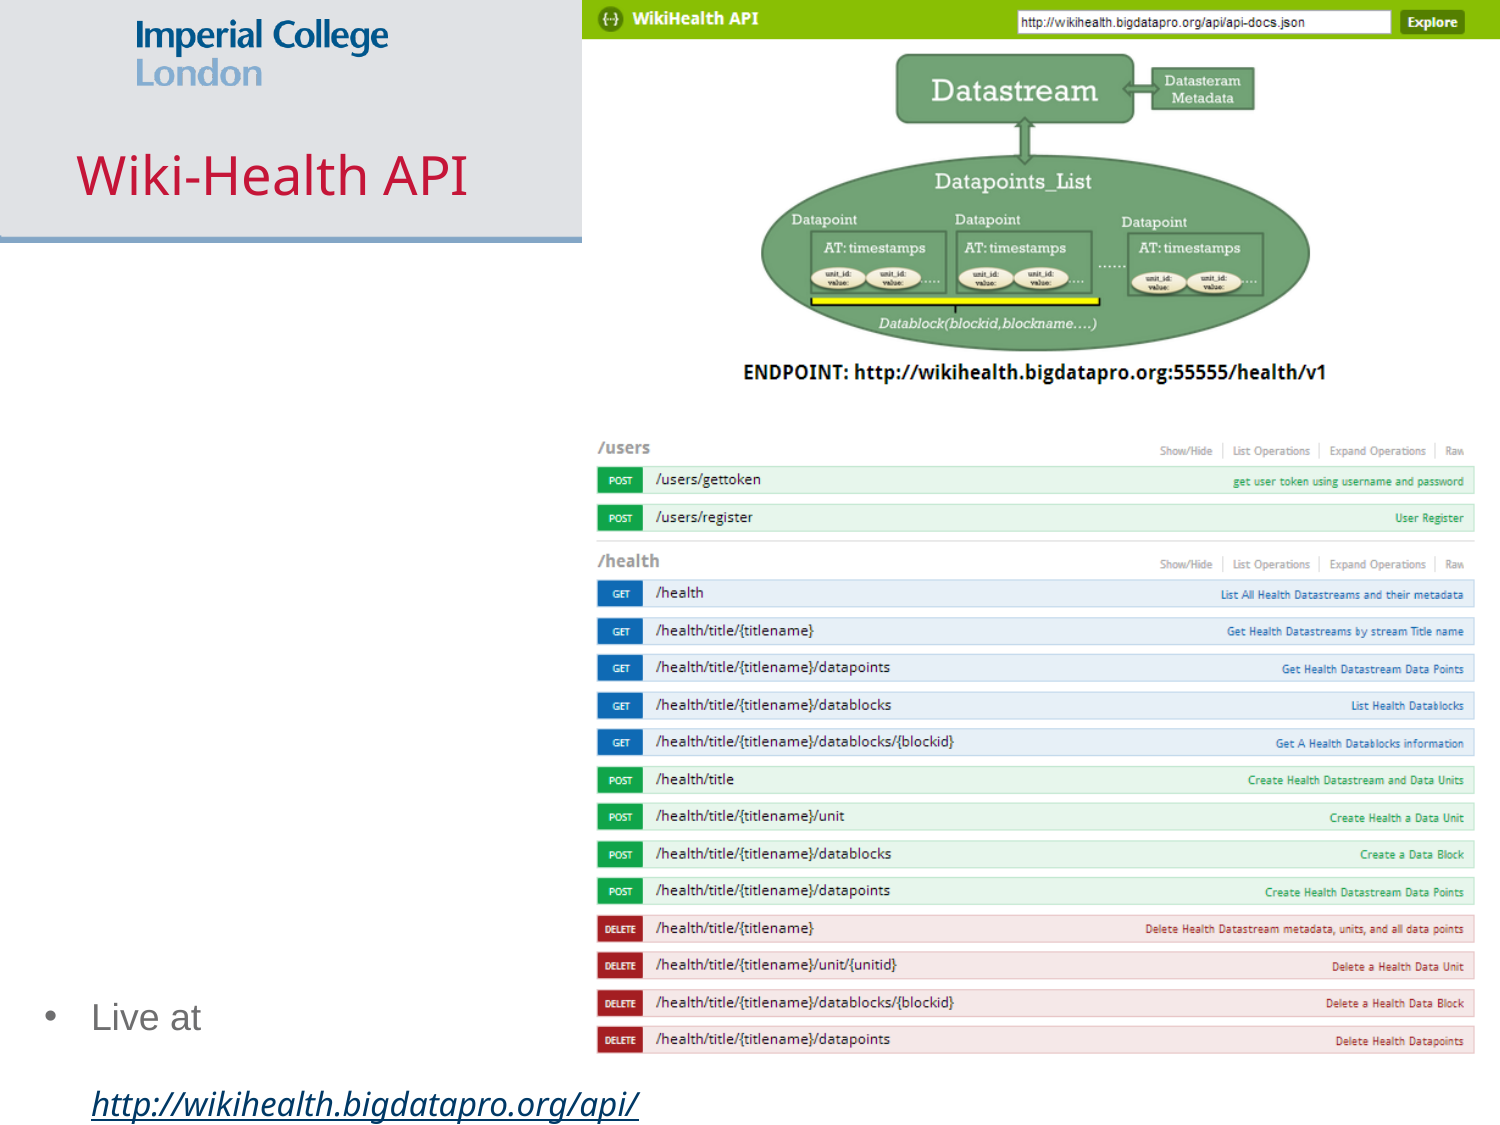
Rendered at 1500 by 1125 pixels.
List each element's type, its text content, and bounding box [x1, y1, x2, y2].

picture [0, 0, 1500, 1078]
text_box Live at http://wikihealth.bigdatapro.org/api/ [29, 940, 776, 1125]
title Wiki-Health API [76, 101, 576, 207]
